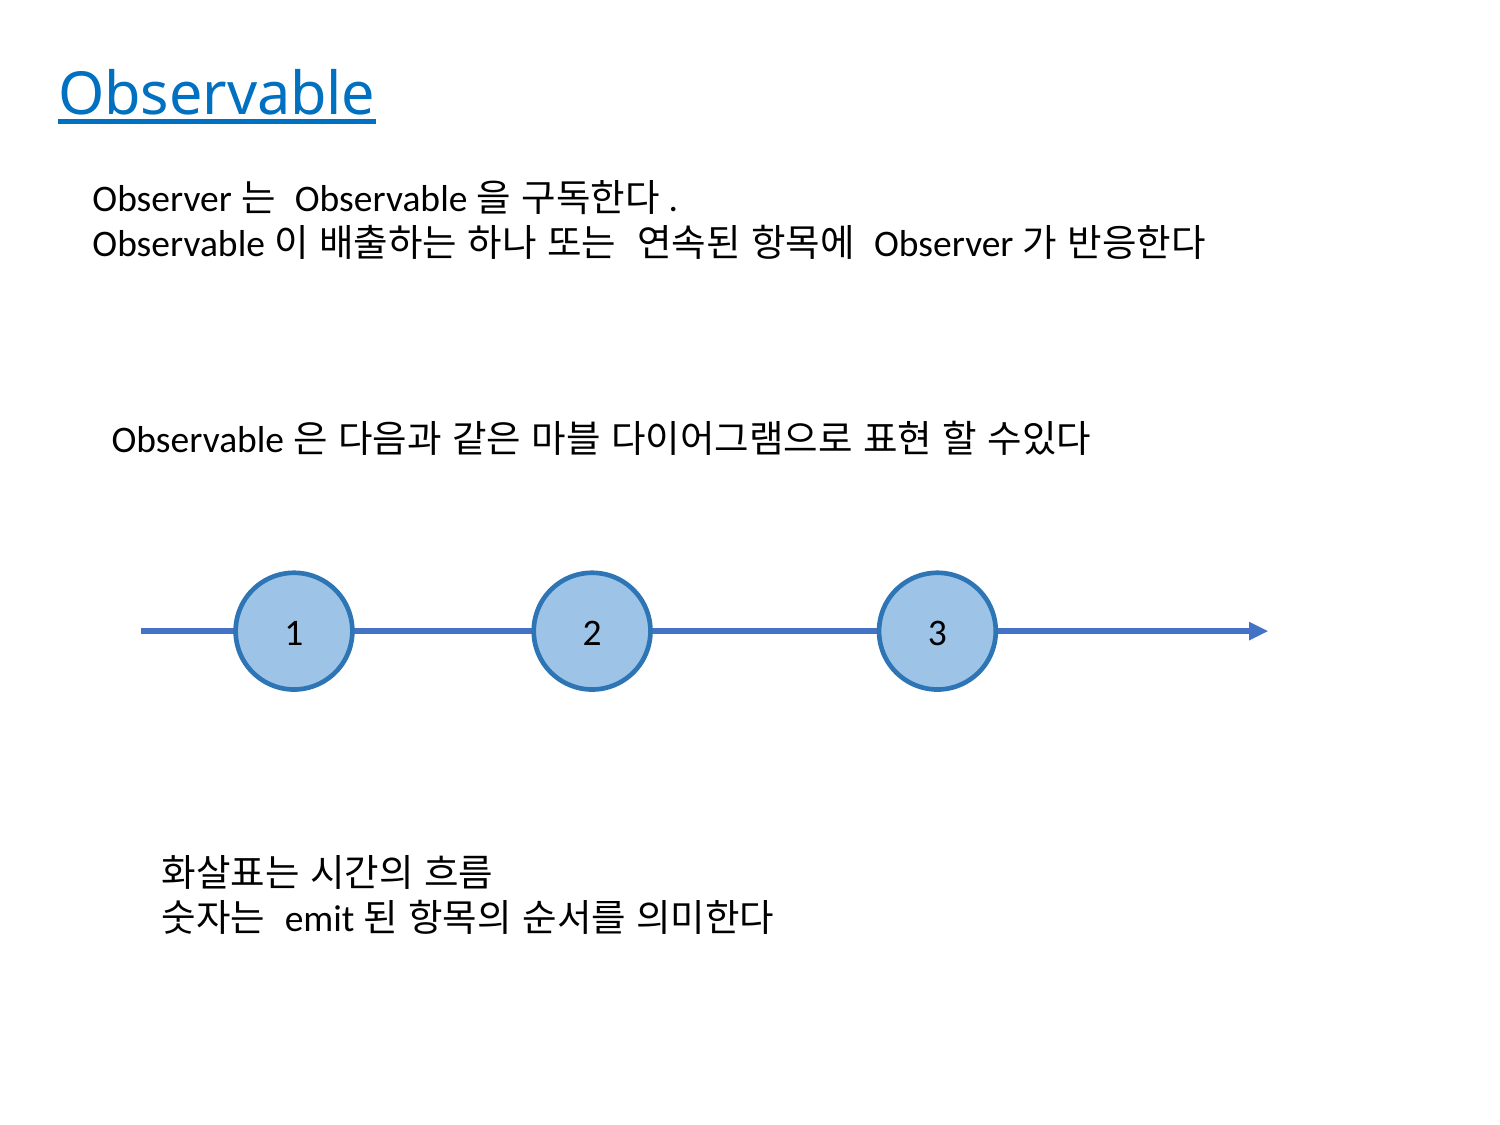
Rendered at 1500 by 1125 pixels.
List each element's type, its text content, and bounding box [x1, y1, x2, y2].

text_box Observable은 다음과 같은 마블 다이어그램으로 표현 할 수있다 [96, 407, 1358, 468]
text_box [532, 571, 652, 631]
text_box [234, 632, 354, 691]
text_box Observable [46, 37, 1408, 134]
text_box 화살표는 시간의 흐름 숫자는 emit된 항목의 순서를 의미한다 [147, 841, 1186, 946]
text_box [878, 571, 997, 631]
text_box 2 [551, 600, 633, 631]
text_box Observer는 Observable을 구독한다. Observable이 배출하는 하나 또는 연속된 항목에 Observer가 반응한다 [77, 166, 1408, 272]
text_box 2 [551, 632, 633, 661]
text_box 3 [896, 632, 978, 661]
text_box 1 [253, 632, 335, 661]
text_box 3 [896, 600, 978, 631]
text_box [234, 571, 354, 631]
text_box [878, 632, 997, 691]
text_box 1 [253, 600, 335, 631]
text_box [532, 632, 652, 691]
